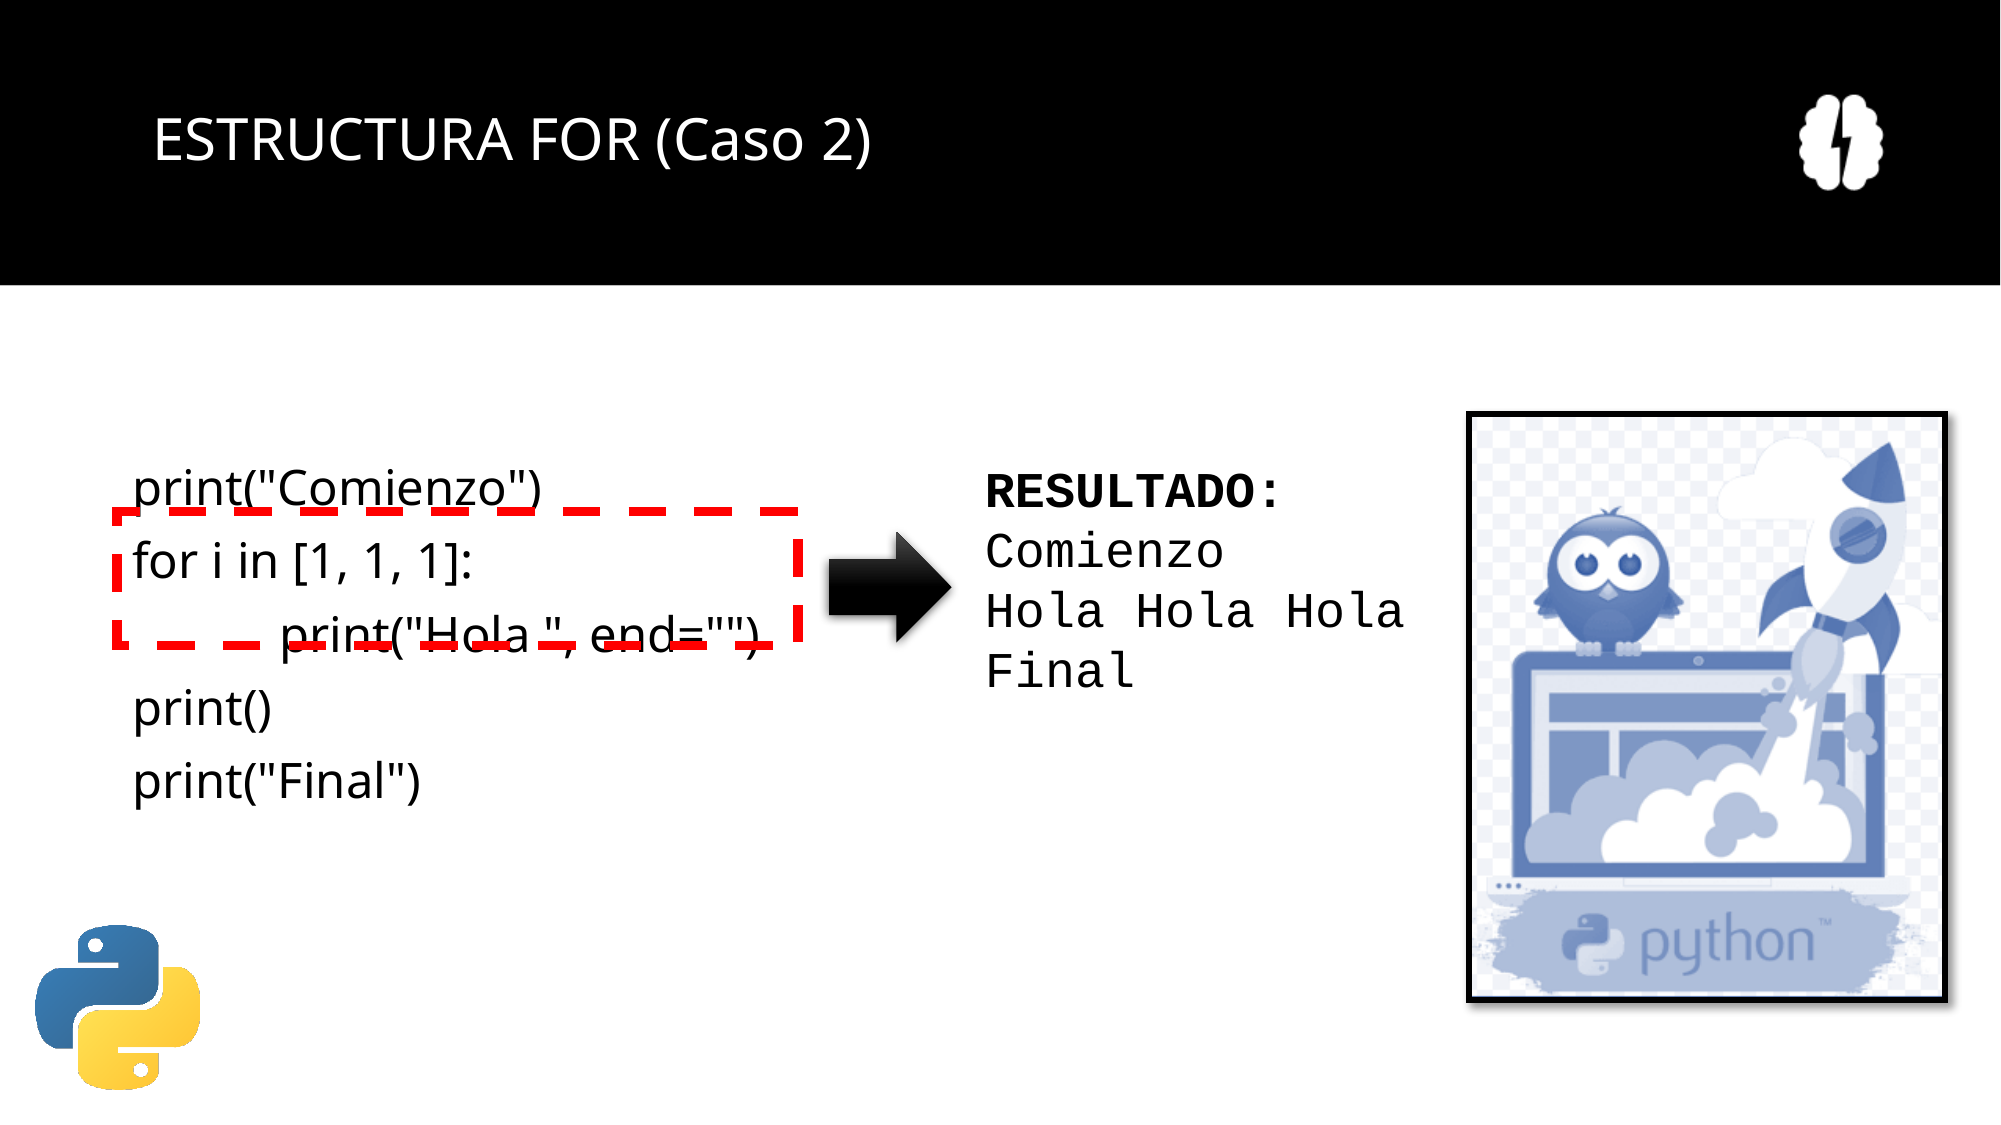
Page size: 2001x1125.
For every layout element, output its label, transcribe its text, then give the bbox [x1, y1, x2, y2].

title ESTRUCTURA FOR (Caso 2) [137, 89, 1682, 194]
picture [0, 0, 2001, 1125]
list print("Comienzo") for i in [1, 1, 1]: print("Hola ", end="") print() print("Final") [117, 376, 884, 818]
text_box [829, 531, 952, 643]
text_box [116, 511, 799, 646]
text_box RESULTADO: Comienzo Hola Hola Hola Final [970, 449, 1428, 705]
